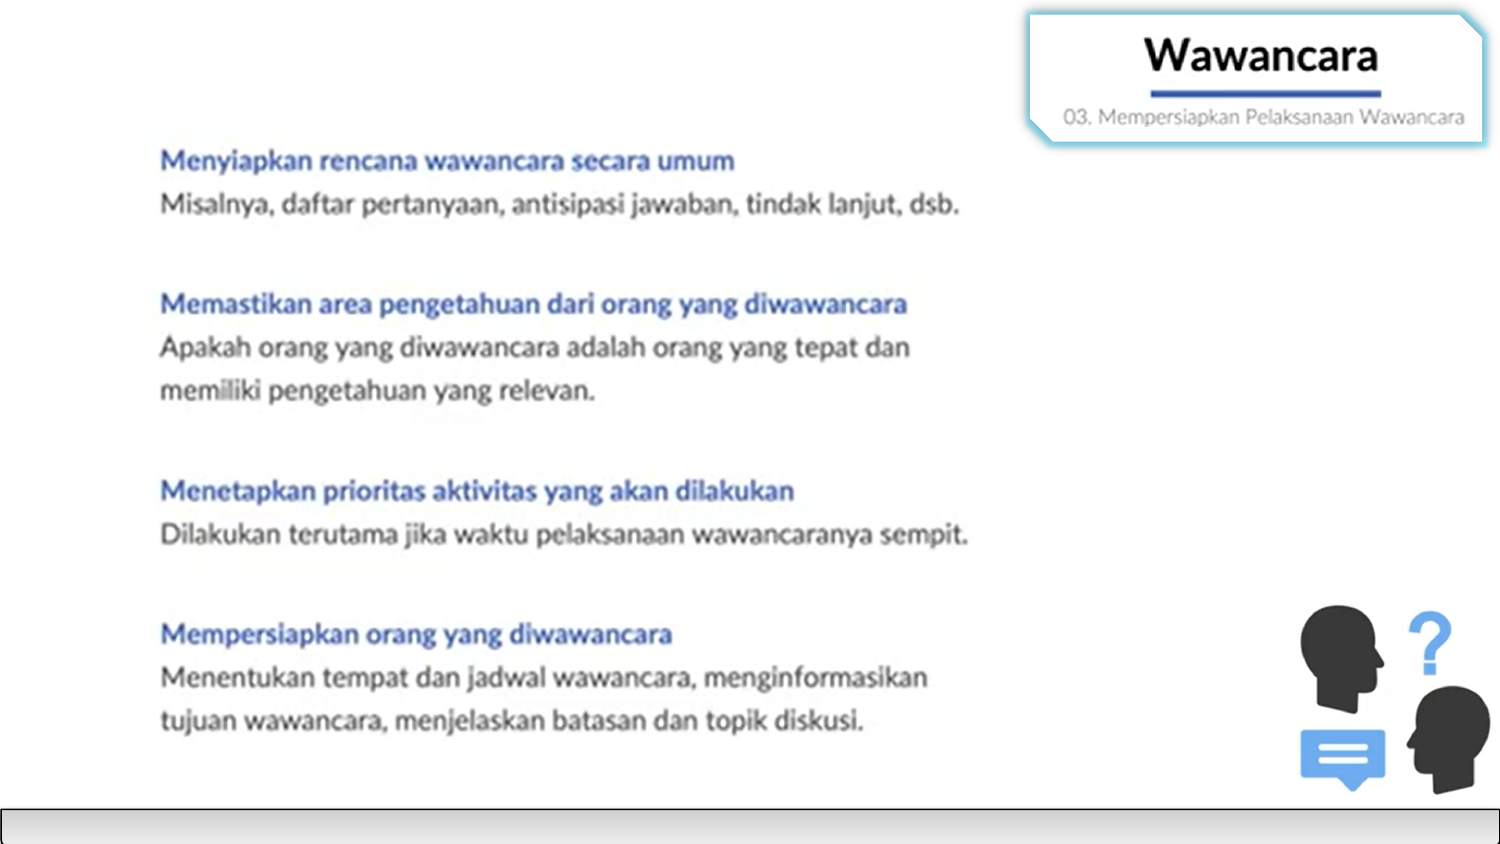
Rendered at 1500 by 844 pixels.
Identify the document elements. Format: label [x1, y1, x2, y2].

picture [1037, 21, 1476, 135]
text_box [0, 808, 1500, 844]
picture [137, 125, 1026, 753]
picture [1291, 586, 1492, 804]
